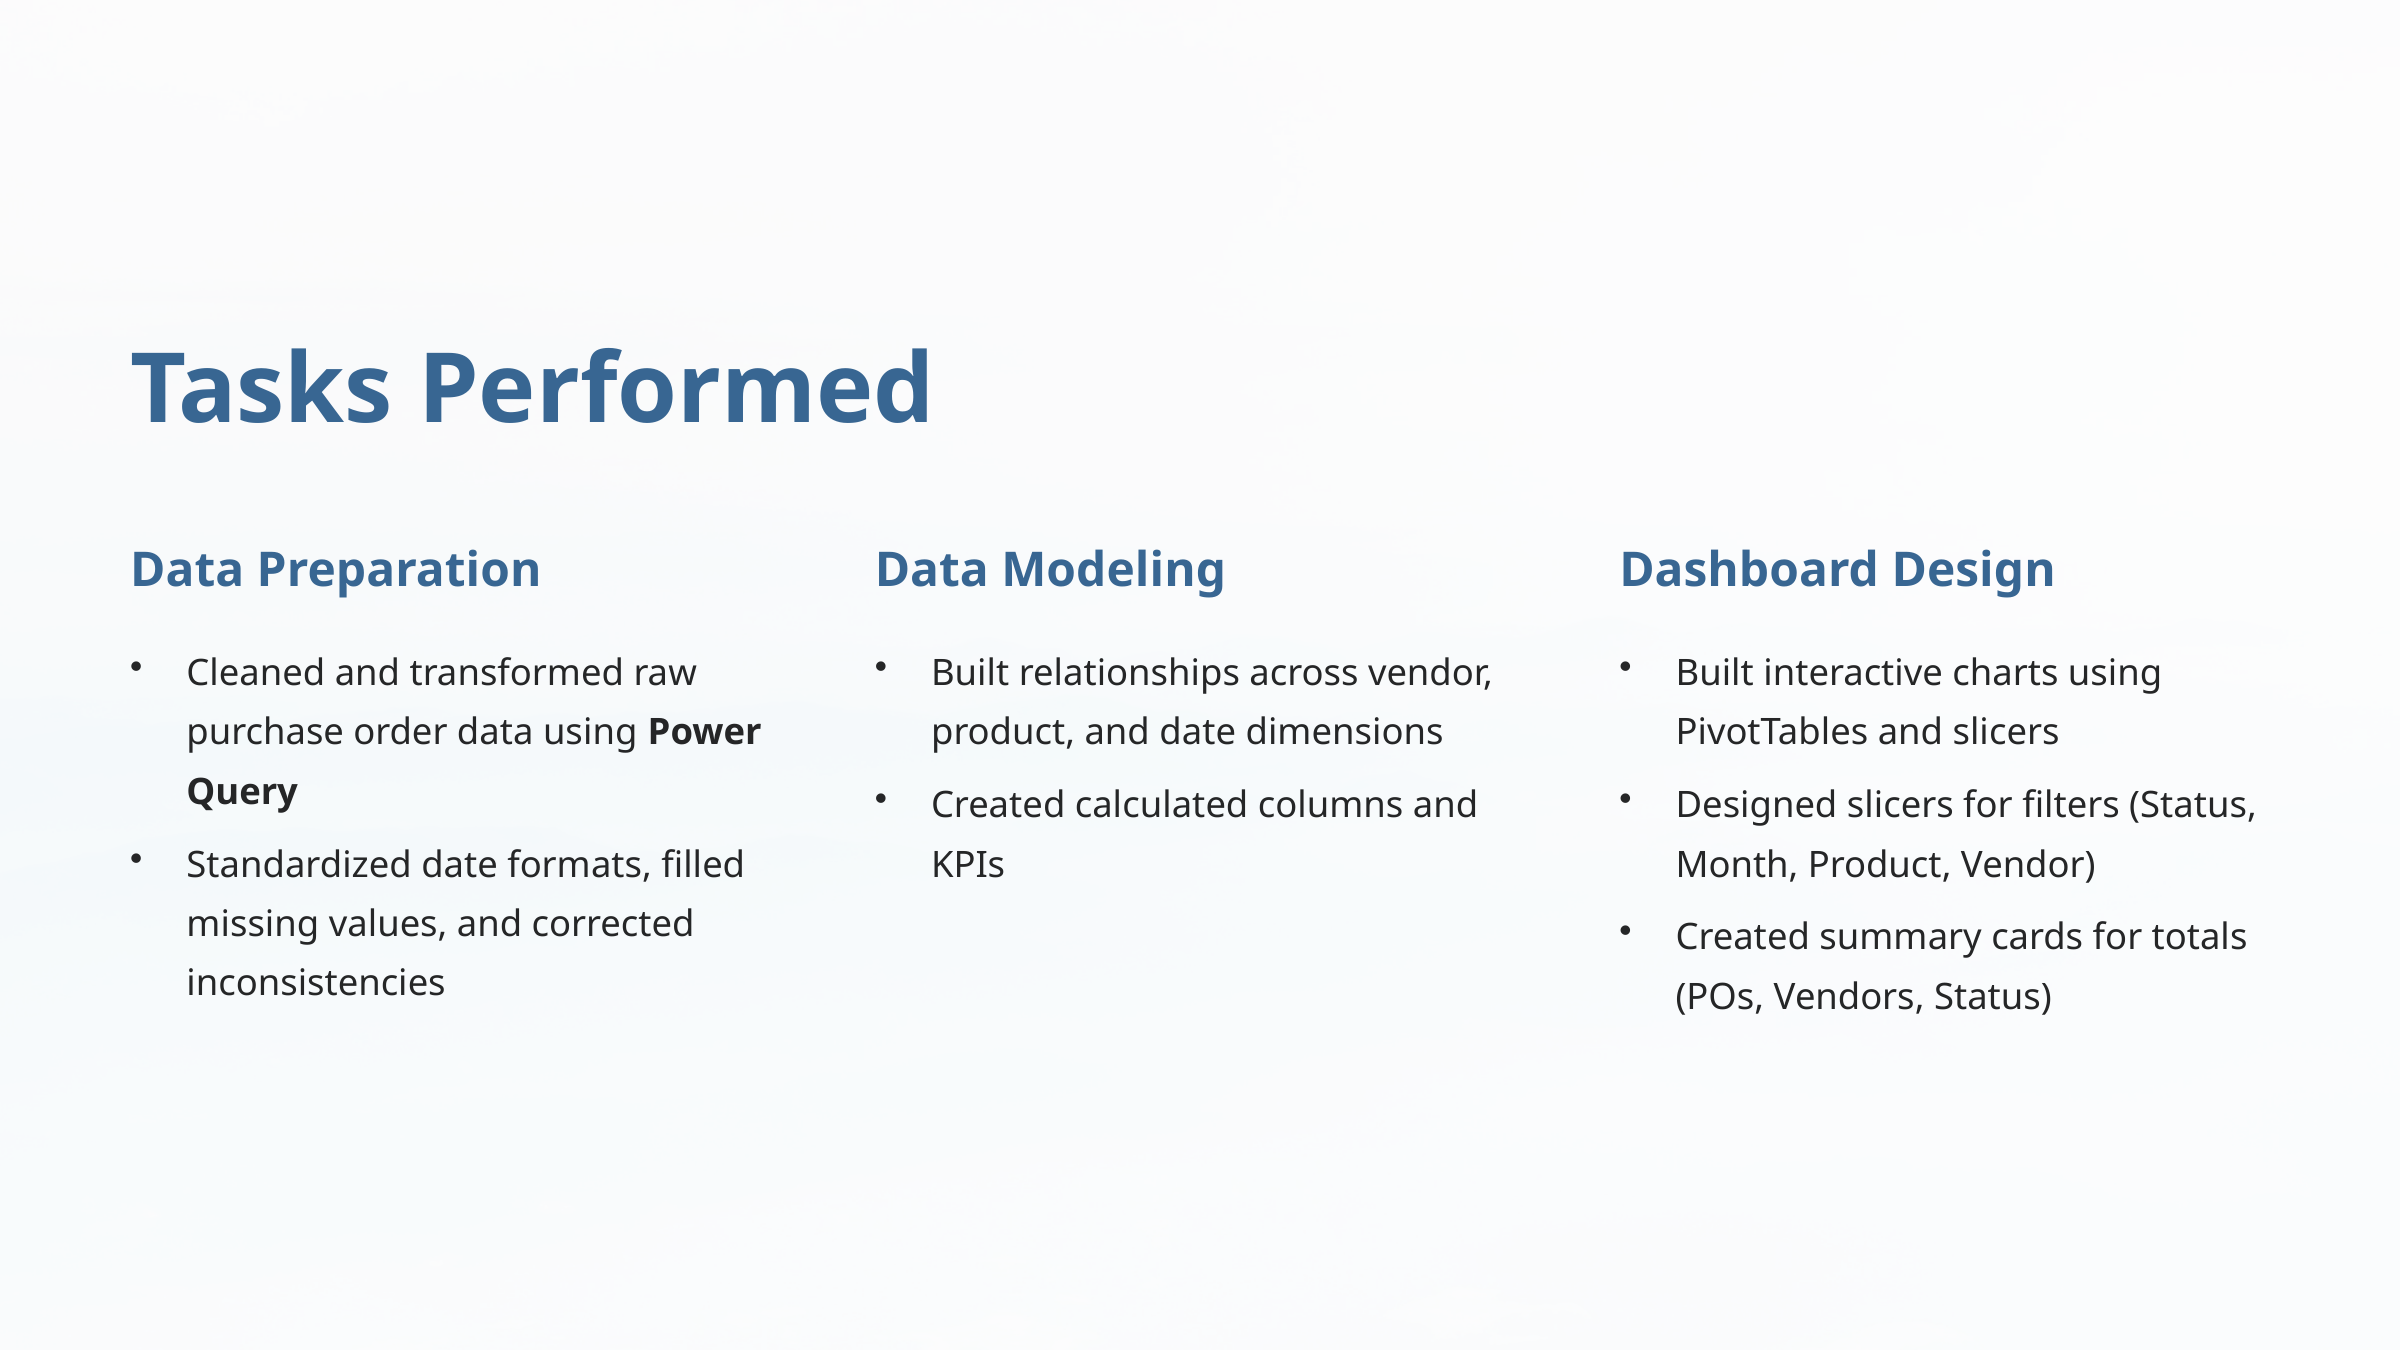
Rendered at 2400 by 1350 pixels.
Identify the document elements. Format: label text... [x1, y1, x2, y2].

text_box Built relationships across vendor, product, and date dimensions [874, 633, 1528, 753]
text_box Built interactive charts using PivotTables and slicers [1619, 633, 2272, 753]
text_box Created calculated columns and KPIs [874, 765, 1528, 885]
text_box Created summary cards for totals (POs, Vendors, Status) [1619, 897, 2272, 1017]
text_box Data Preparation [130, 535, 619, 597]
text_box Dashboard Design [1619, 535, 2108, 597]
text_box Cleaned and transformed raw purchase order data using Power Query [130, 633, 783, 813]
text_box Tasks Performed [130, 320, 1107, 443]
text_box Data Modeling [874, 535, 1364, 597]
text_box Standardized date formats, filled missing values, and corrected inconsistencies [130, 825, 783, 1004]
text_box Designed slicers for filters (Status, Month, Product, Vendor) [1619, 765, 2272, 885]
